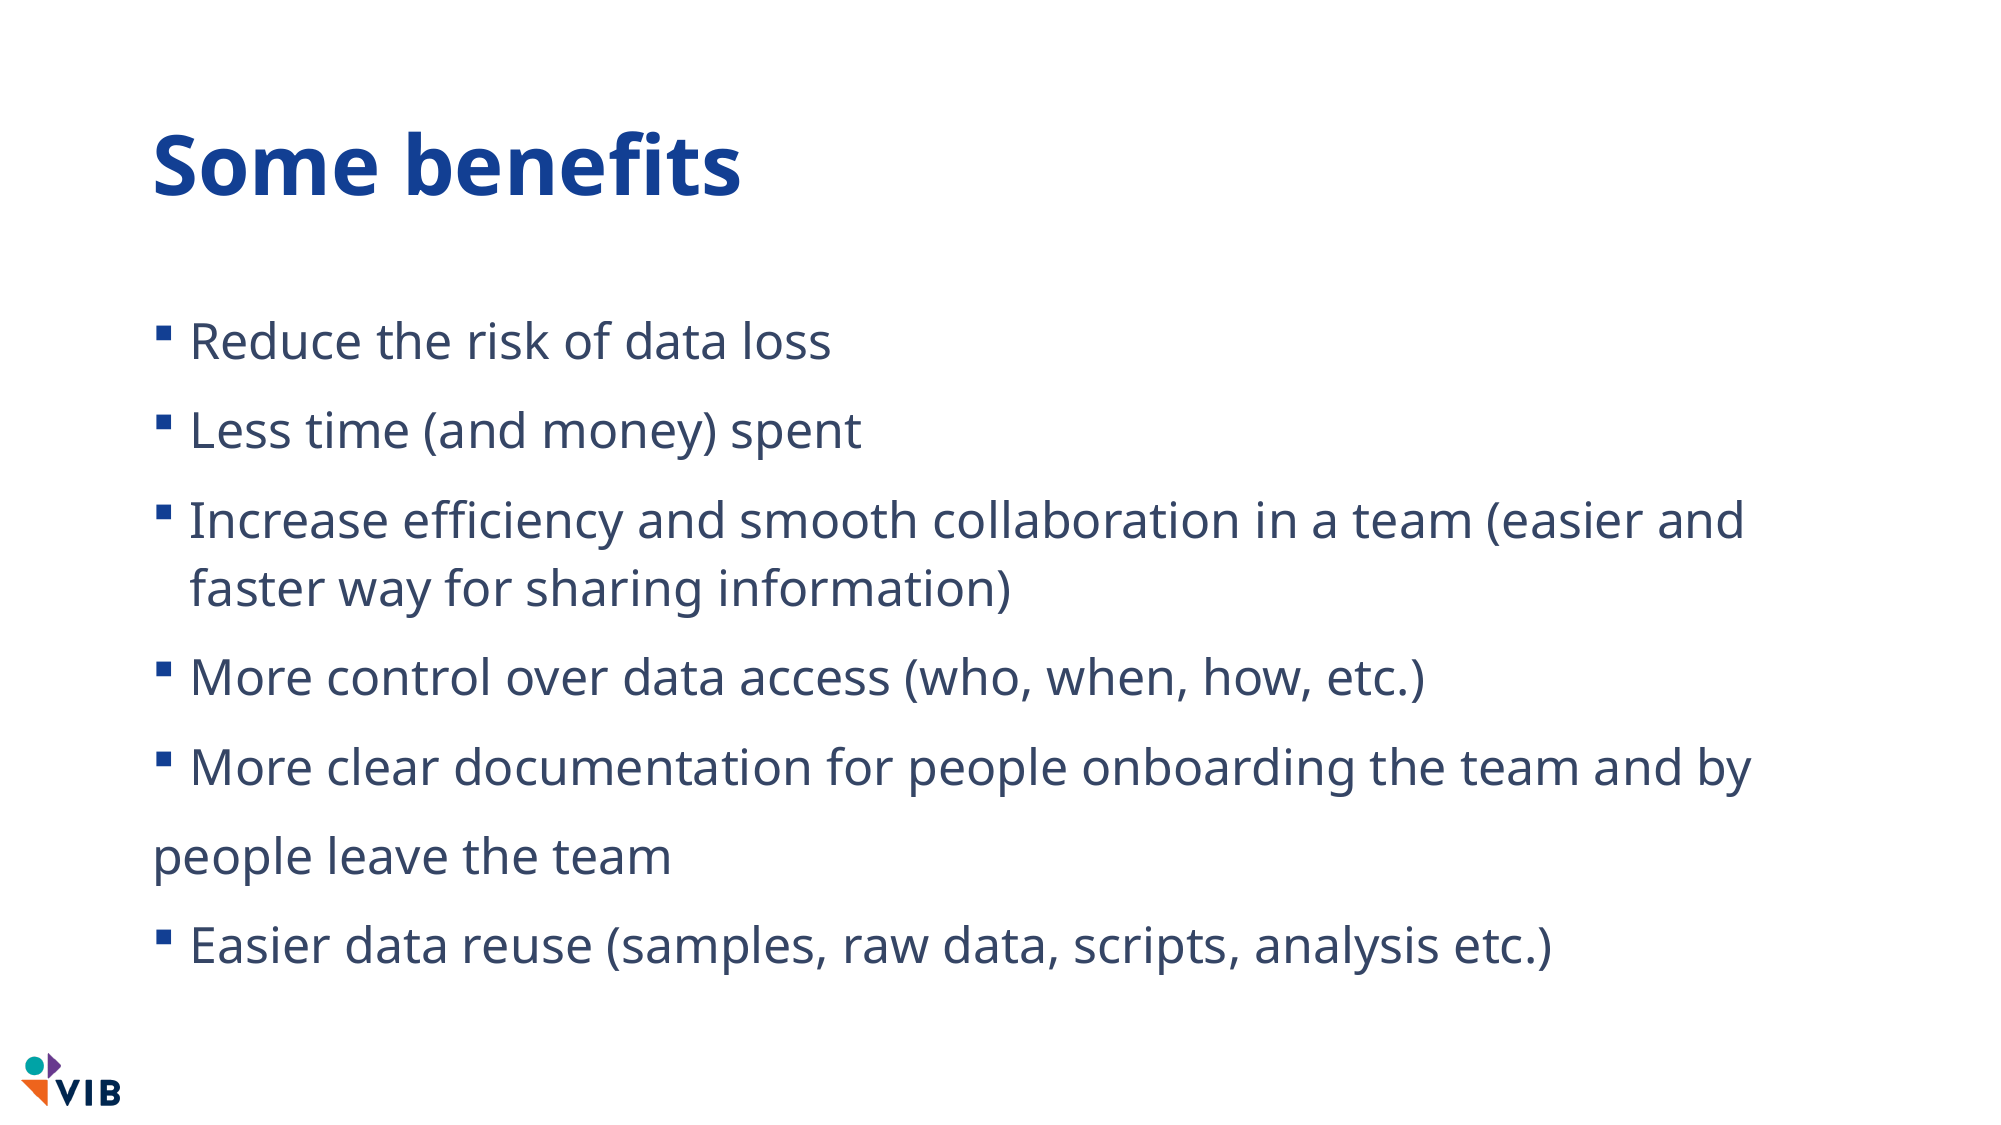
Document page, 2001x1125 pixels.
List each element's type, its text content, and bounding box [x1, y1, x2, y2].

picture [21, 1053, 120, 1106]
list Reduce the risk of data loss​ Less time (and money) spent​ Increase efficiency and smooth collaboration in a team (easier and faster way for sharing information)​ More control over data access (who, when, how, etc.)​ More clear documentation for people onboarding the team and by people leave the team​ Easier data reuse (samples, raw data, scripts, analysis etc.)​ [137, 294, 1863, 1066]
title Some benefits [137, 59, 1863, 278]
